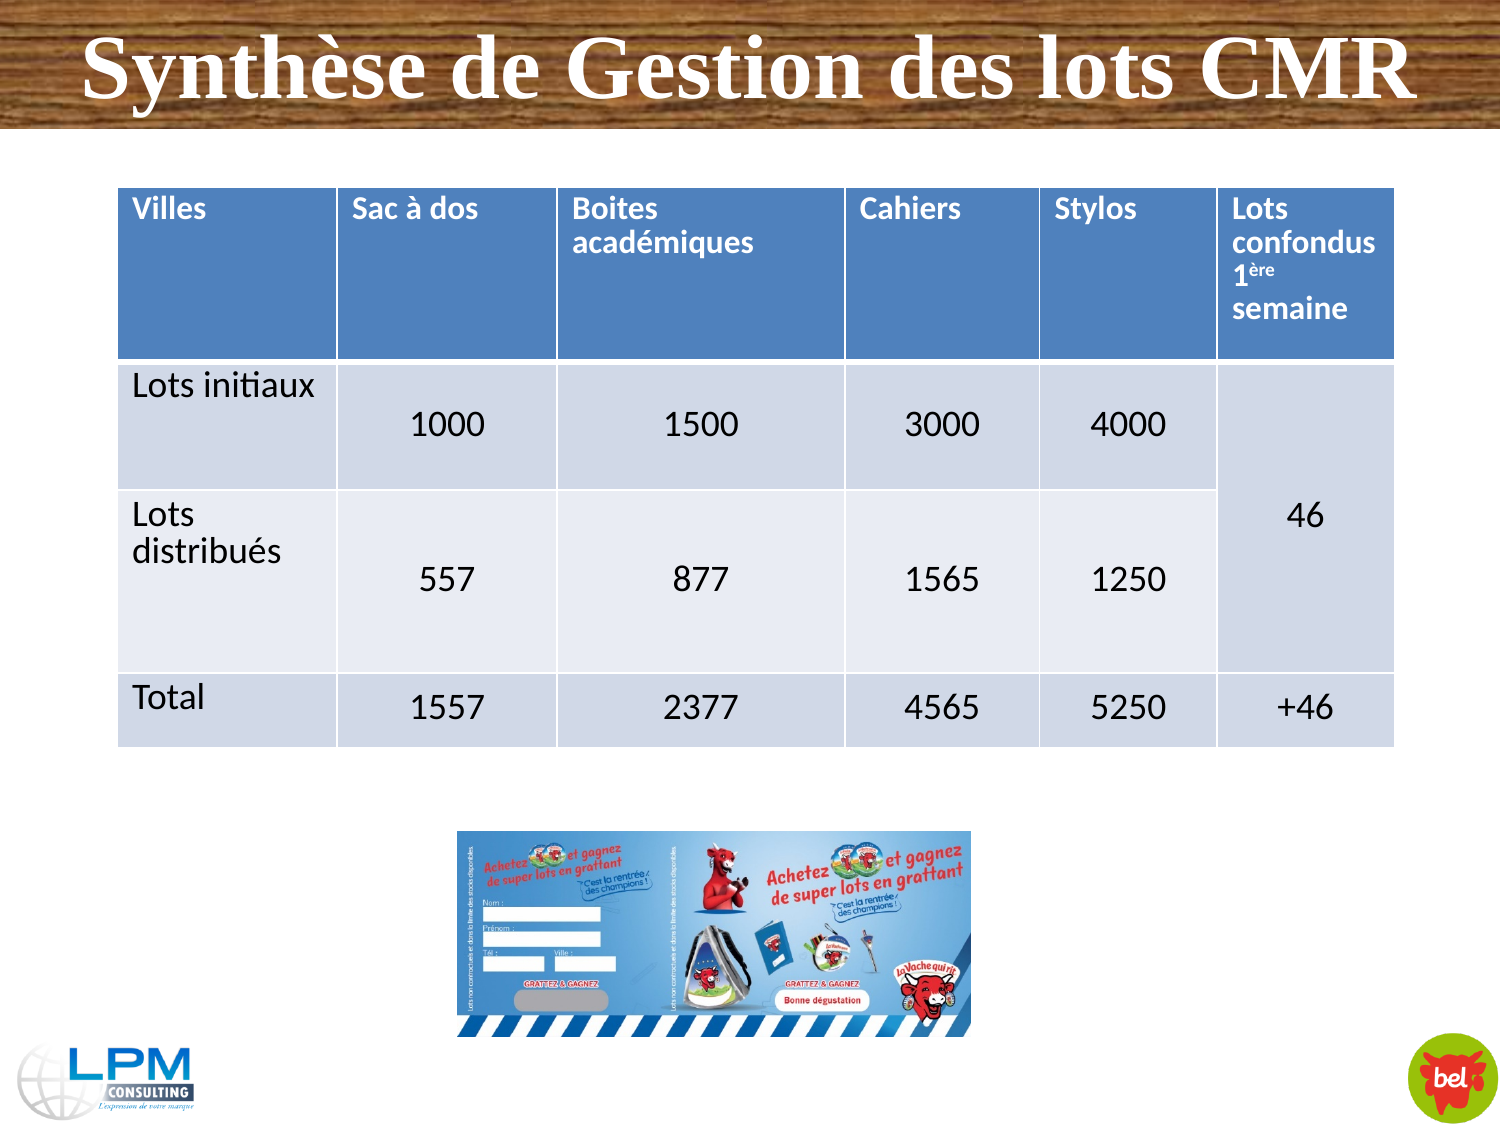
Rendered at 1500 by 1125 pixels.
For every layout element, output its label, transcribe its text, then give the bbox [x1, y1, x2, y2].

table_cell 1250 [1040, 491, 1216, 672]
table_cell 46 [1218, 365, 1394, 672]
table_header Boites académiques [558, 188, 844, 359]
table_cell Lots initiaux [118, 365, 336, 489]
table_header Cahiers [846, 188, 1039, 359]
table_cell 1557 [338, 674, 556, 747]
text_box [0, 125, 1500, 131]
table_header Stylos [1040, 188, 1216, 359]
table_cell 5250 [1040, 674, 1216, 747]
table_header Lots confondus 1ère semaine [1218, 188, 1394, 359]
table_cell 877 [558, 491, 844, 672]
table_header Villes [118, 188, 336, 359]
table_cell 3000 [846, 365, 1039, 489]
picture [0, 1030, 215, 1125]
table_cell 557 [338, 491, 556, 672]
table_cell Lots distribués [118, 491, 336, 672]
text_box Synthèse de Gestion des lots CMR [0, 0, 1500, 125]
picture [456, 831, 971, 1037]
table_cell 4000 [1040, 365, 1216, 489]
table_cell +46 [1218, 674, 1394, 747]
picture [1406, 1031, 1500, 1125]
table_cell 1565 [846, 491, 1039, 672]
table_header Sac à dos [338, 188, 556, 359]
table_cell 2377 [558, 674, 844, 747]
table_cell 1000 [338, 365, 556, 489]
table_cell 4565 [846, 674, 1039, 747]
table_cell Total [118, 674, 336, 747]
table_cell 1500 [558, 365, 844, 489]
